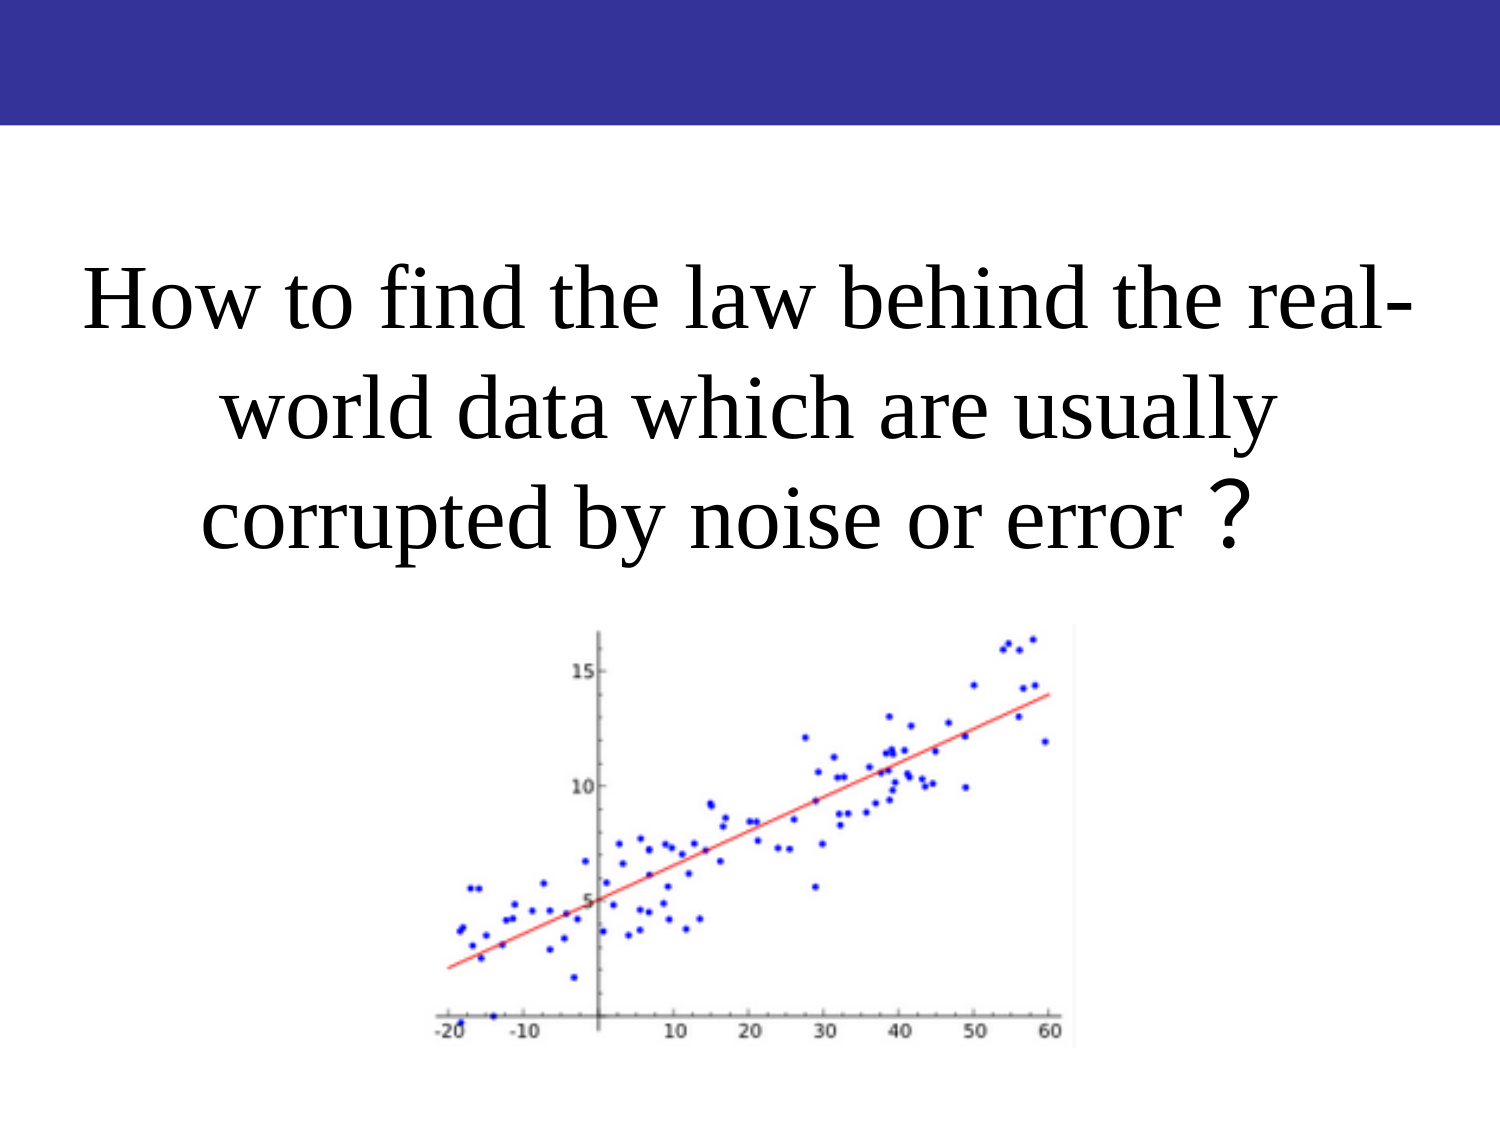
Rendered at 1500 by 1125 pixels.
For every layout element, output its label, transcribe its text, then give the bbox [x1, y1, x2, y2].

title How to find the law behind the real-world data which are usually corrupted by noise or error？ [57, 229, 1443, 603]
picture [424, 623, 1076, 1049]
